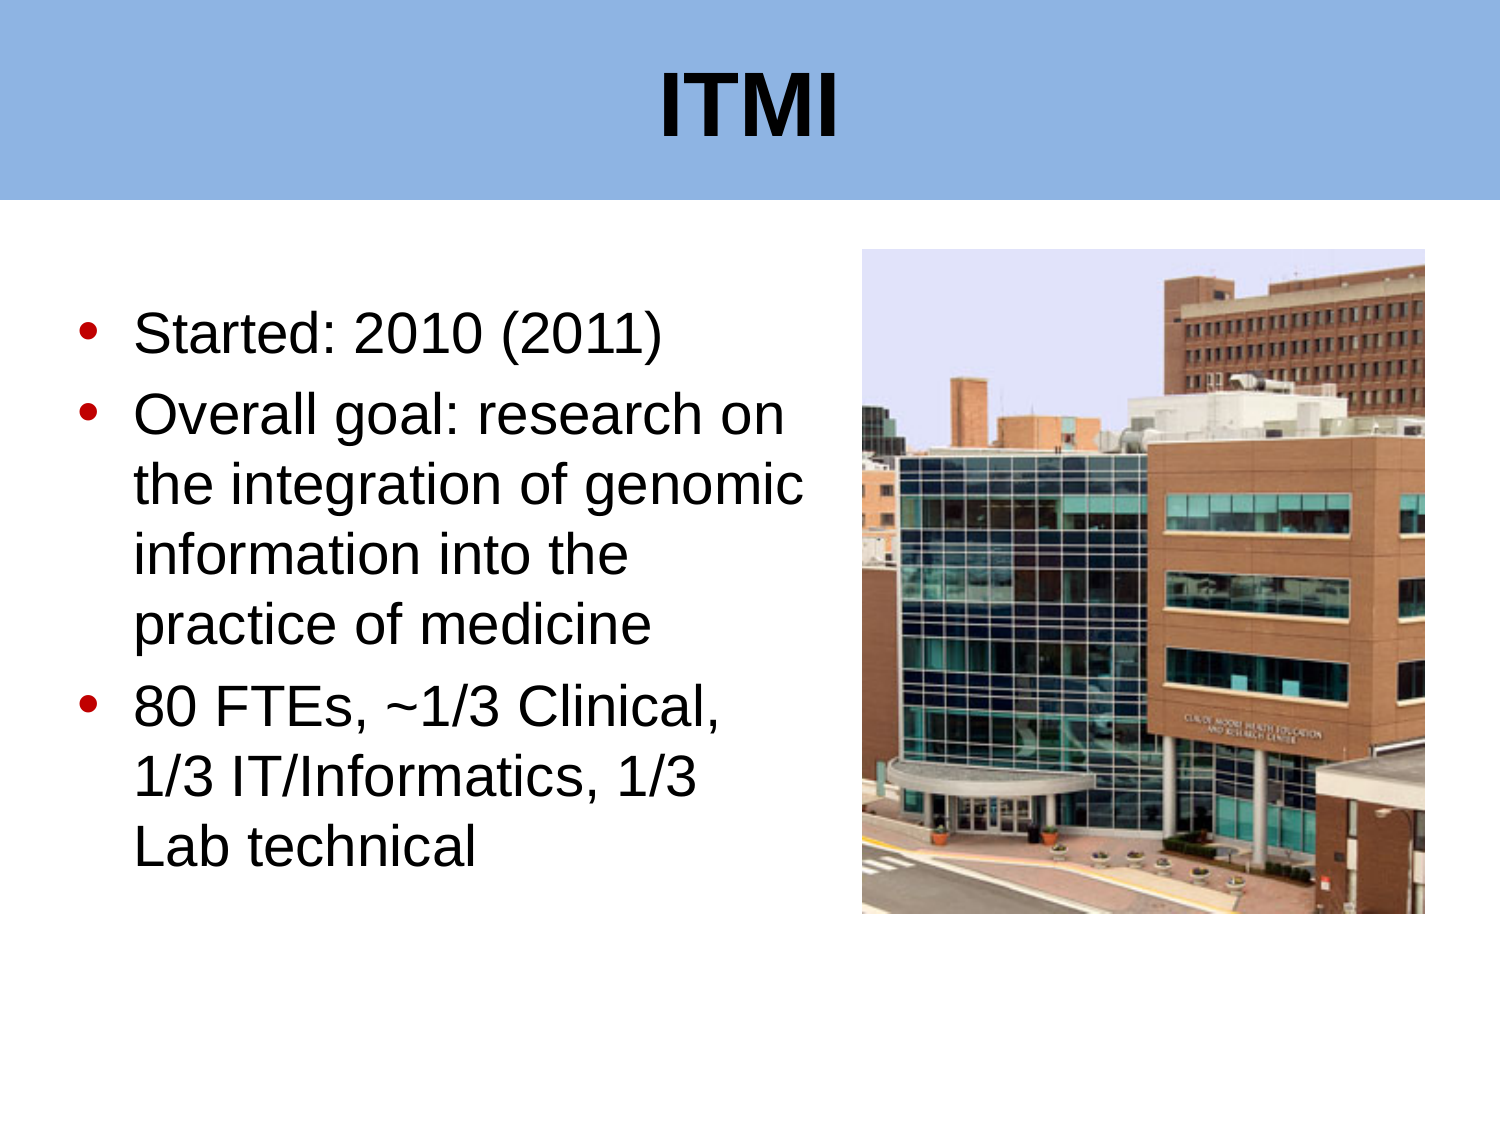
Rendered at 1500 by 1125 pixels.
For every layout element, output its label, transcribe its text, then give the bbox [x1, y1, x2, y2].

text_box Started: 2010 (2011) Overall goal: research on the integration of genomic information into the practice of medicine 80 FTEs, ~1/3 Clinical, 1/3 IT/Informatics, 1/3 Lab technical [62, 287, 825, 1000]
picture [862, 249, 1426, 915]
title ITMI [0, 0, 1500, 200]
